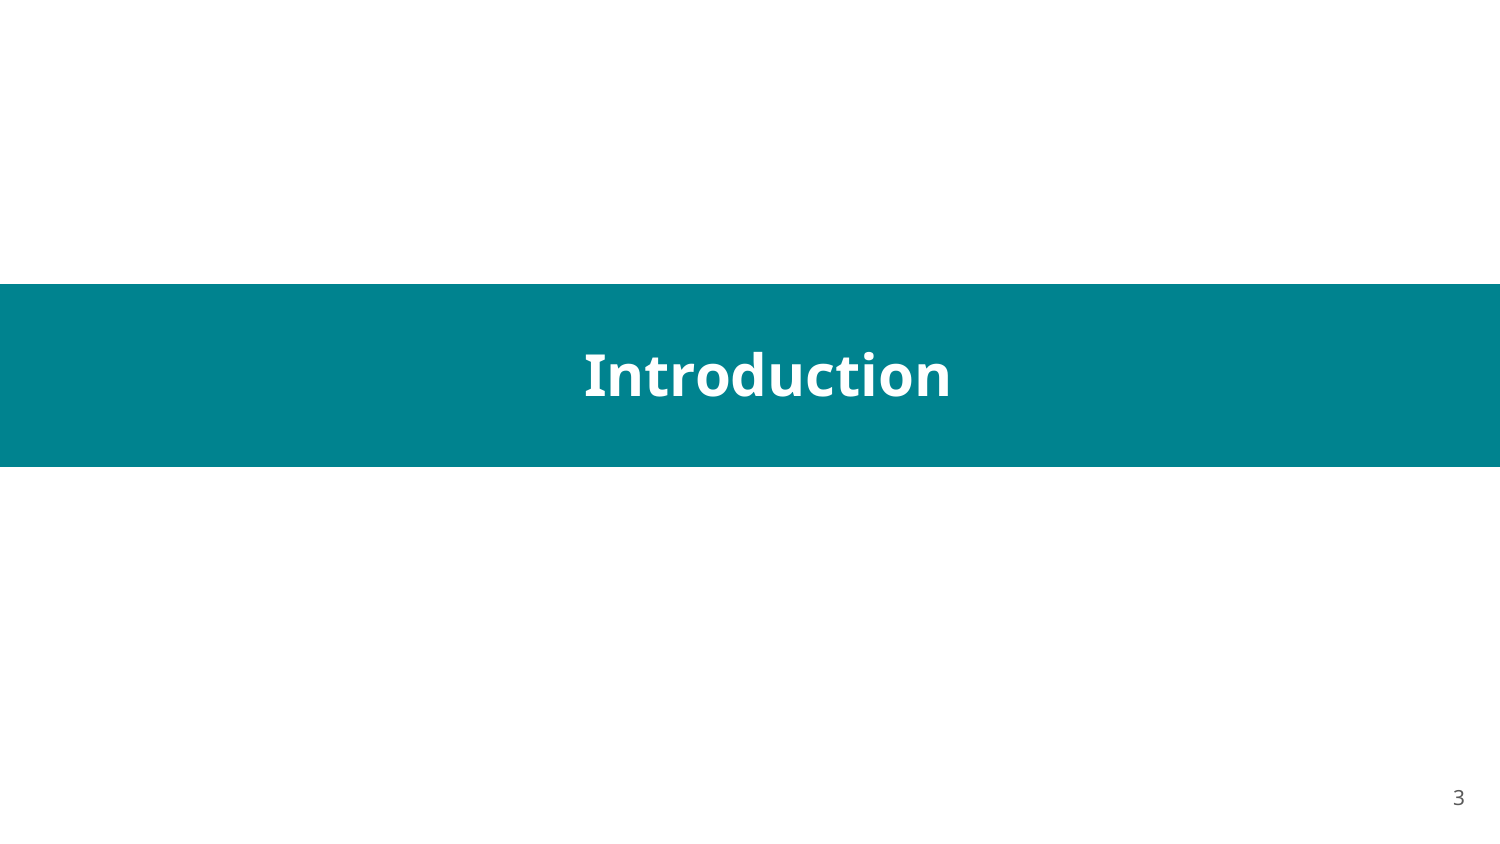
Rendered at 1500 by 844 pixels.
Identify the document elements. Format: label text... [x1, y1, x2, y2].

title Introduction [56, 319, 1481, 430]
slide_number ‹#› [1389, 764, 1480, 830]
